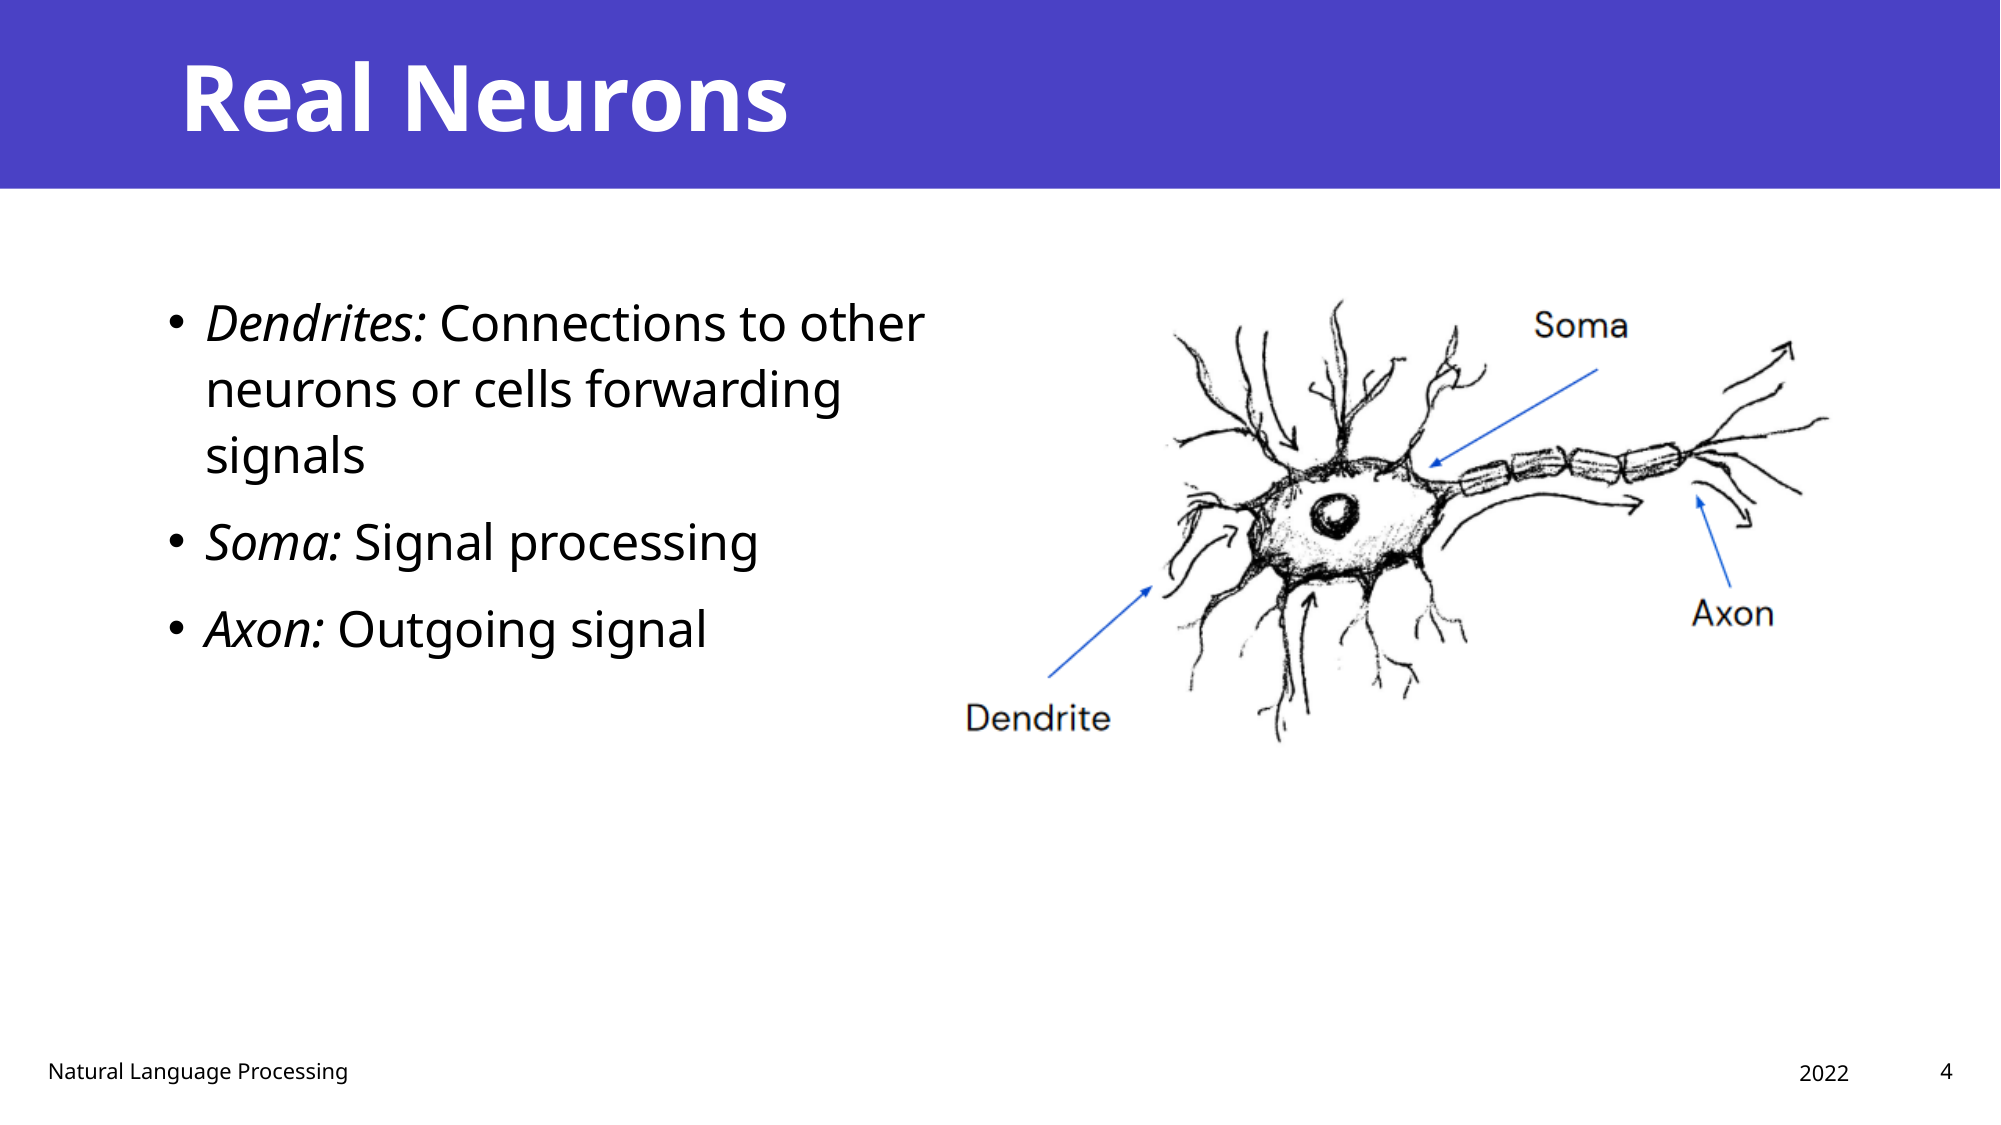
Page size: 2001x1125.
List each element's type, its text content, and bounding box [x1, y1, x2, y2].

title Real Neurons [164, 31, 1710, 159]
slide_number 4 [1864, 1042, 1968, 1103]
picture [940, 277, 1848, 755]
list Dendrites: Connections to other neurons or cells forwarding signals Soma: Signal processing Axon: Outgoing signal [152, 278, 941, 986]
footer Natural Language Processing [33, 1042, 827, 1103]
slide_number 2022 [1150, 1042, 1864, 1103]
